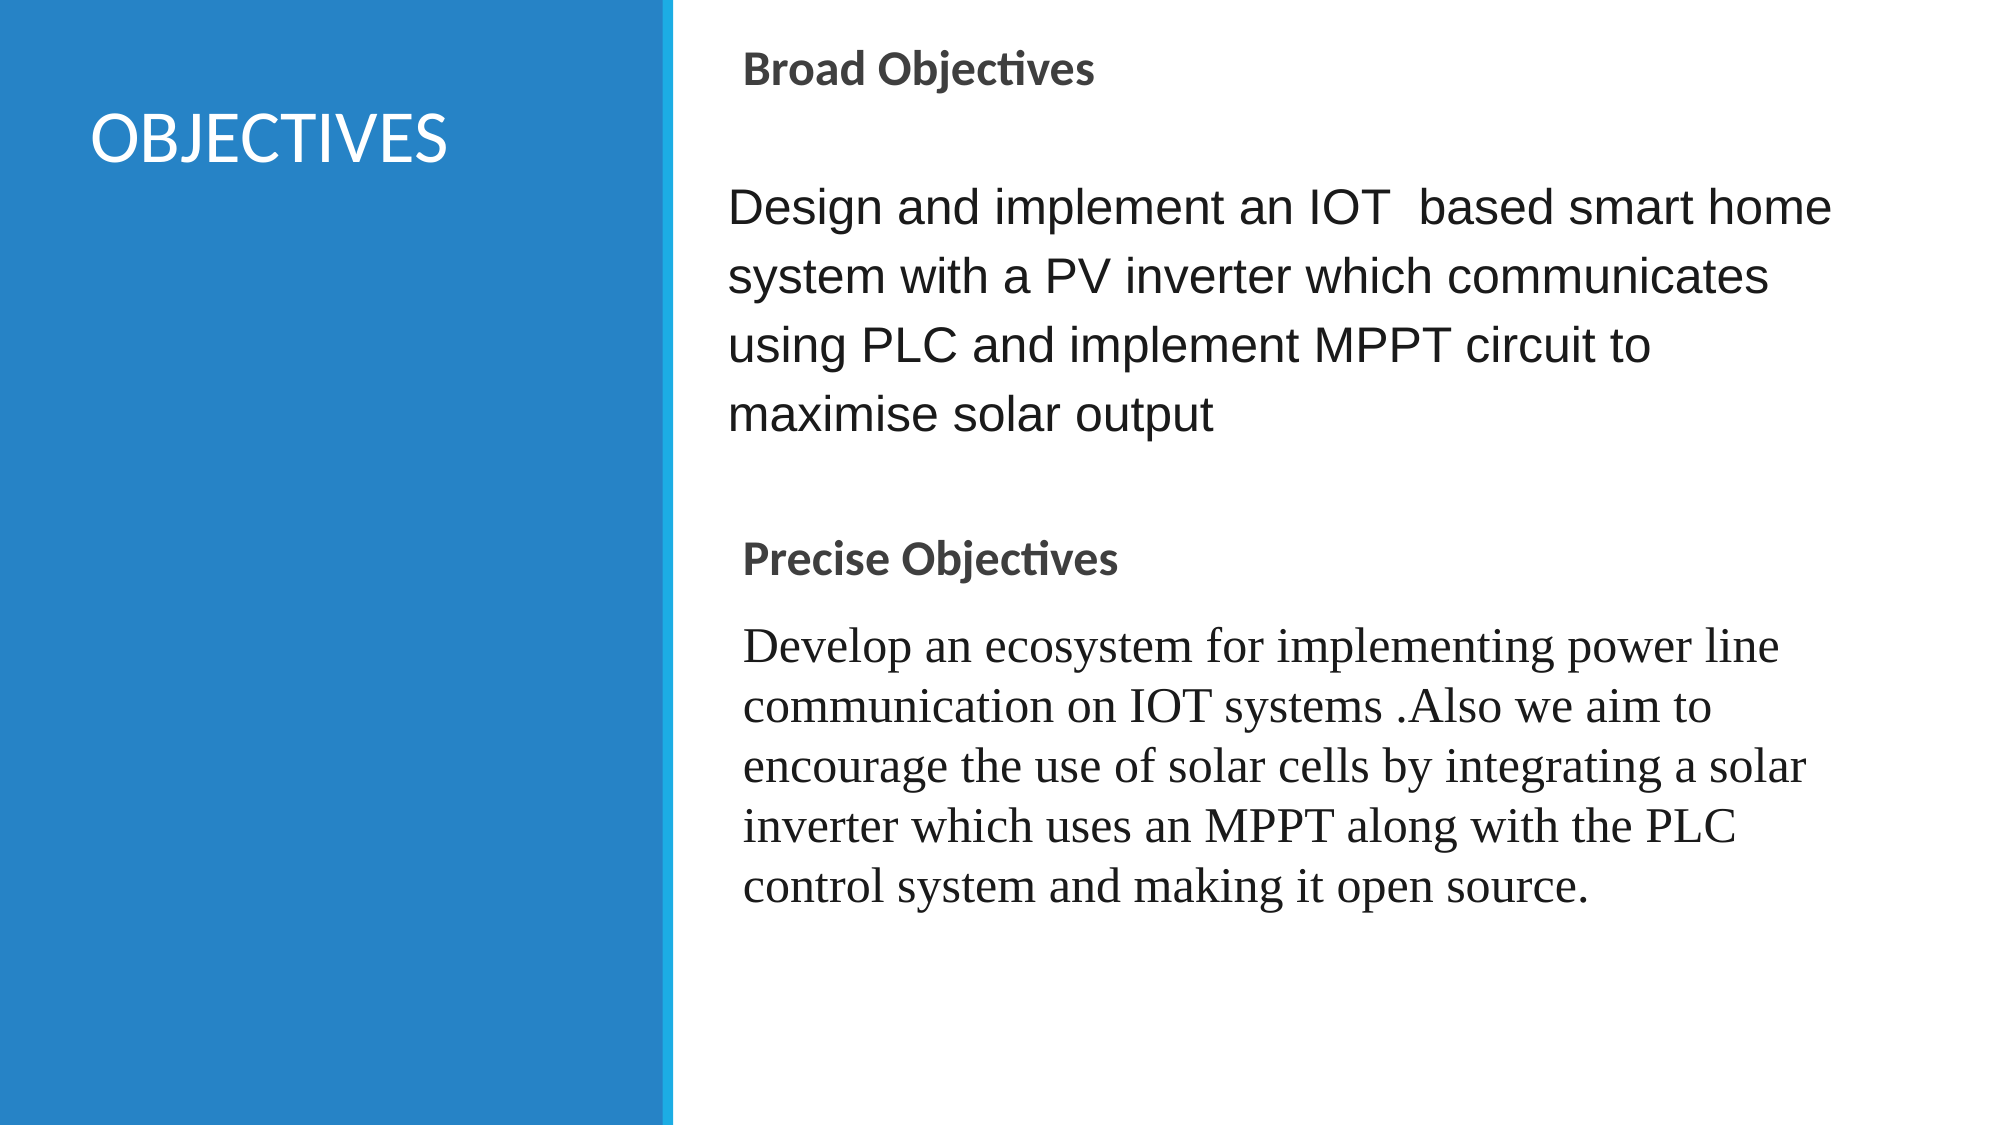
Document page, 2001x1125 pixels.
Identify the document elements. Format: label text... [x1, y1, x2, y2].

list Broad Objectives Design and implement an IOT based smart home system with a PV inverter which communicates using PLC and implement MPPT circuit to maximise solar output Precise Objectives Develop an ecosystem for implementing power line communication on IOT systems .Also we aim to encourage the use of solar cells by integrating a solar inverter which uses an MPPT along with the PLC control system and making it open source. [727, 44, 1842, 1075]
title OBJECTIVES [75, 97, 600, 186]
